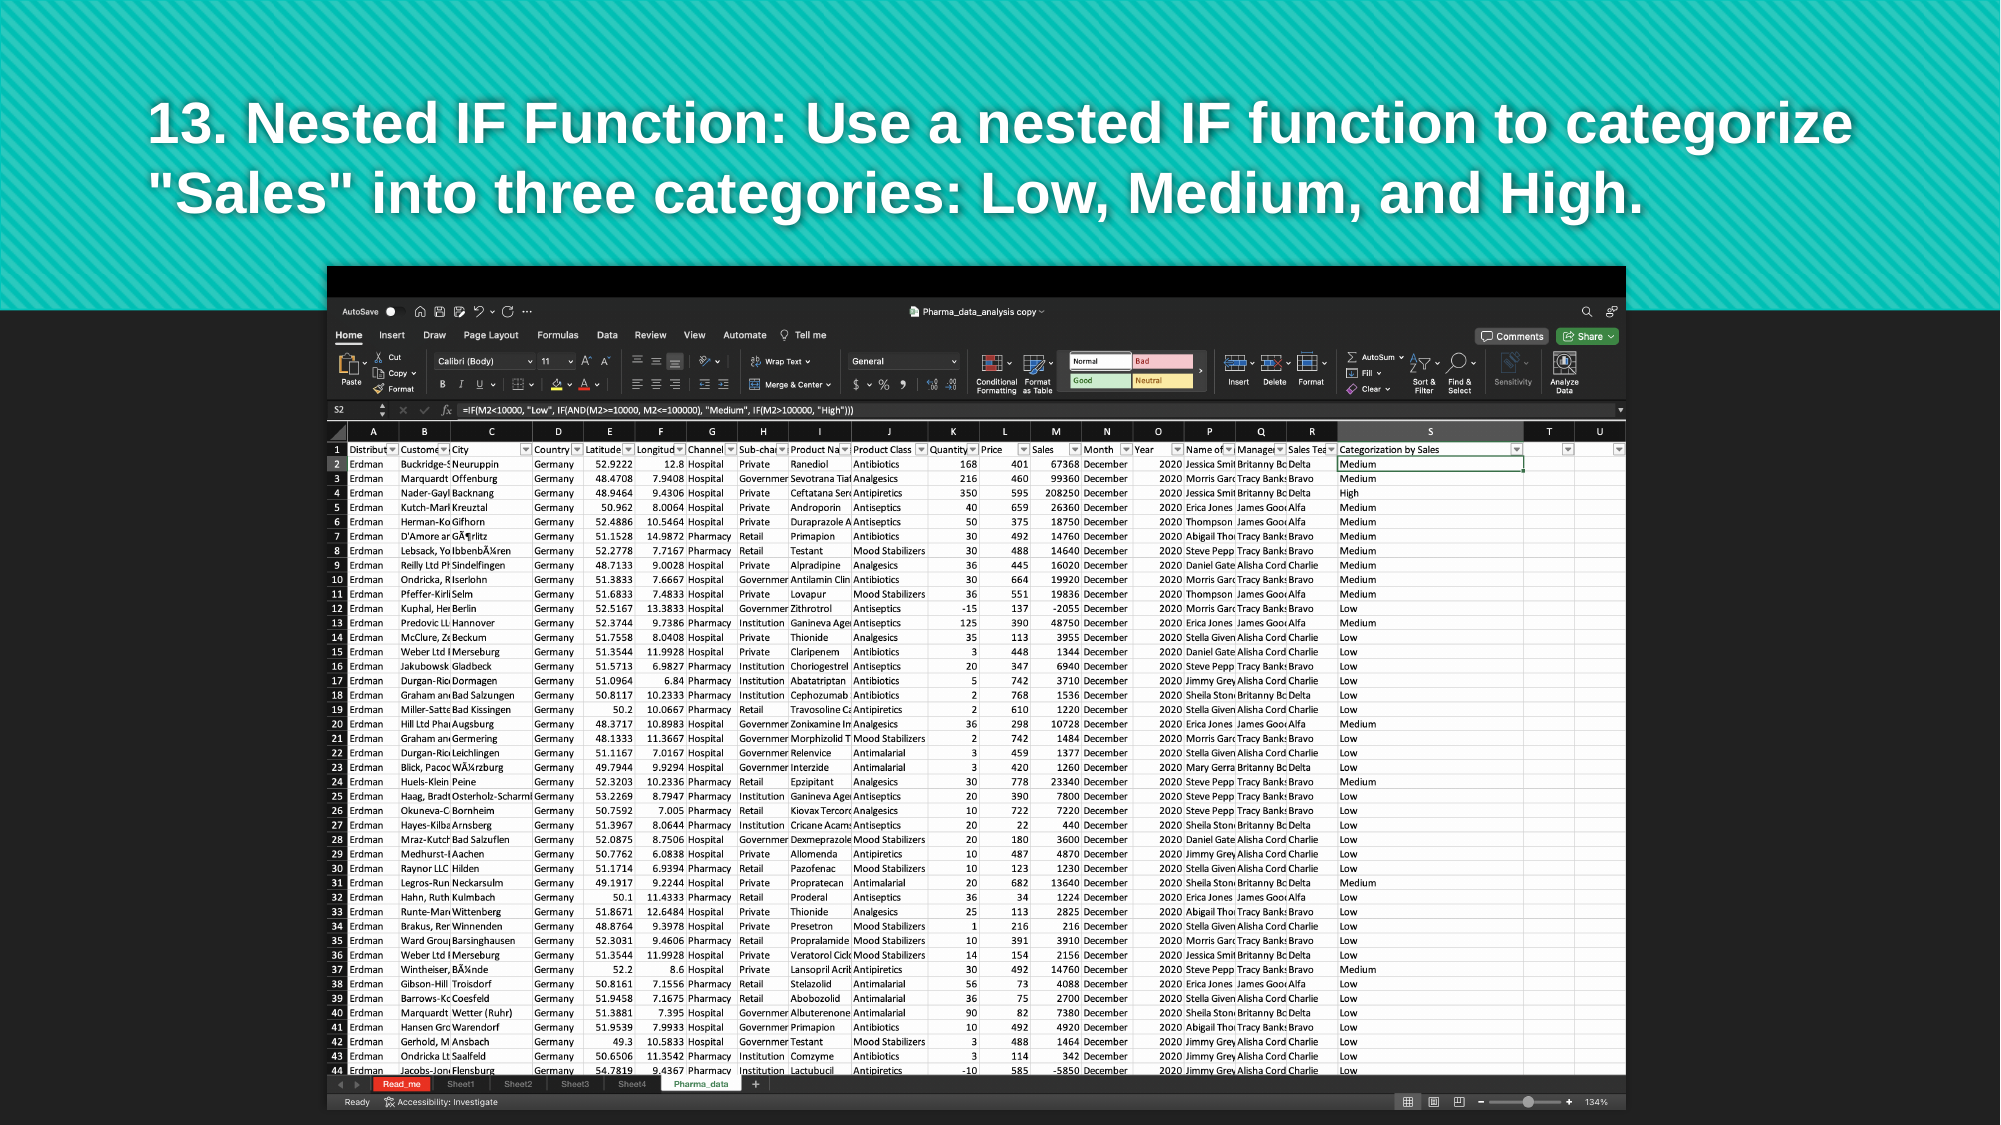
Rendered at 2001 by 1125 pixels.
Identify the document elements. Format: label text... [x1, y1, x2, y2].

title 13. Nested IF Function: Use a nested IF function to categorize "Sales" into three categories: Low, Medium, and High. [132, 73, 1936, 233]
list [326, 266, 1626, 1110]
